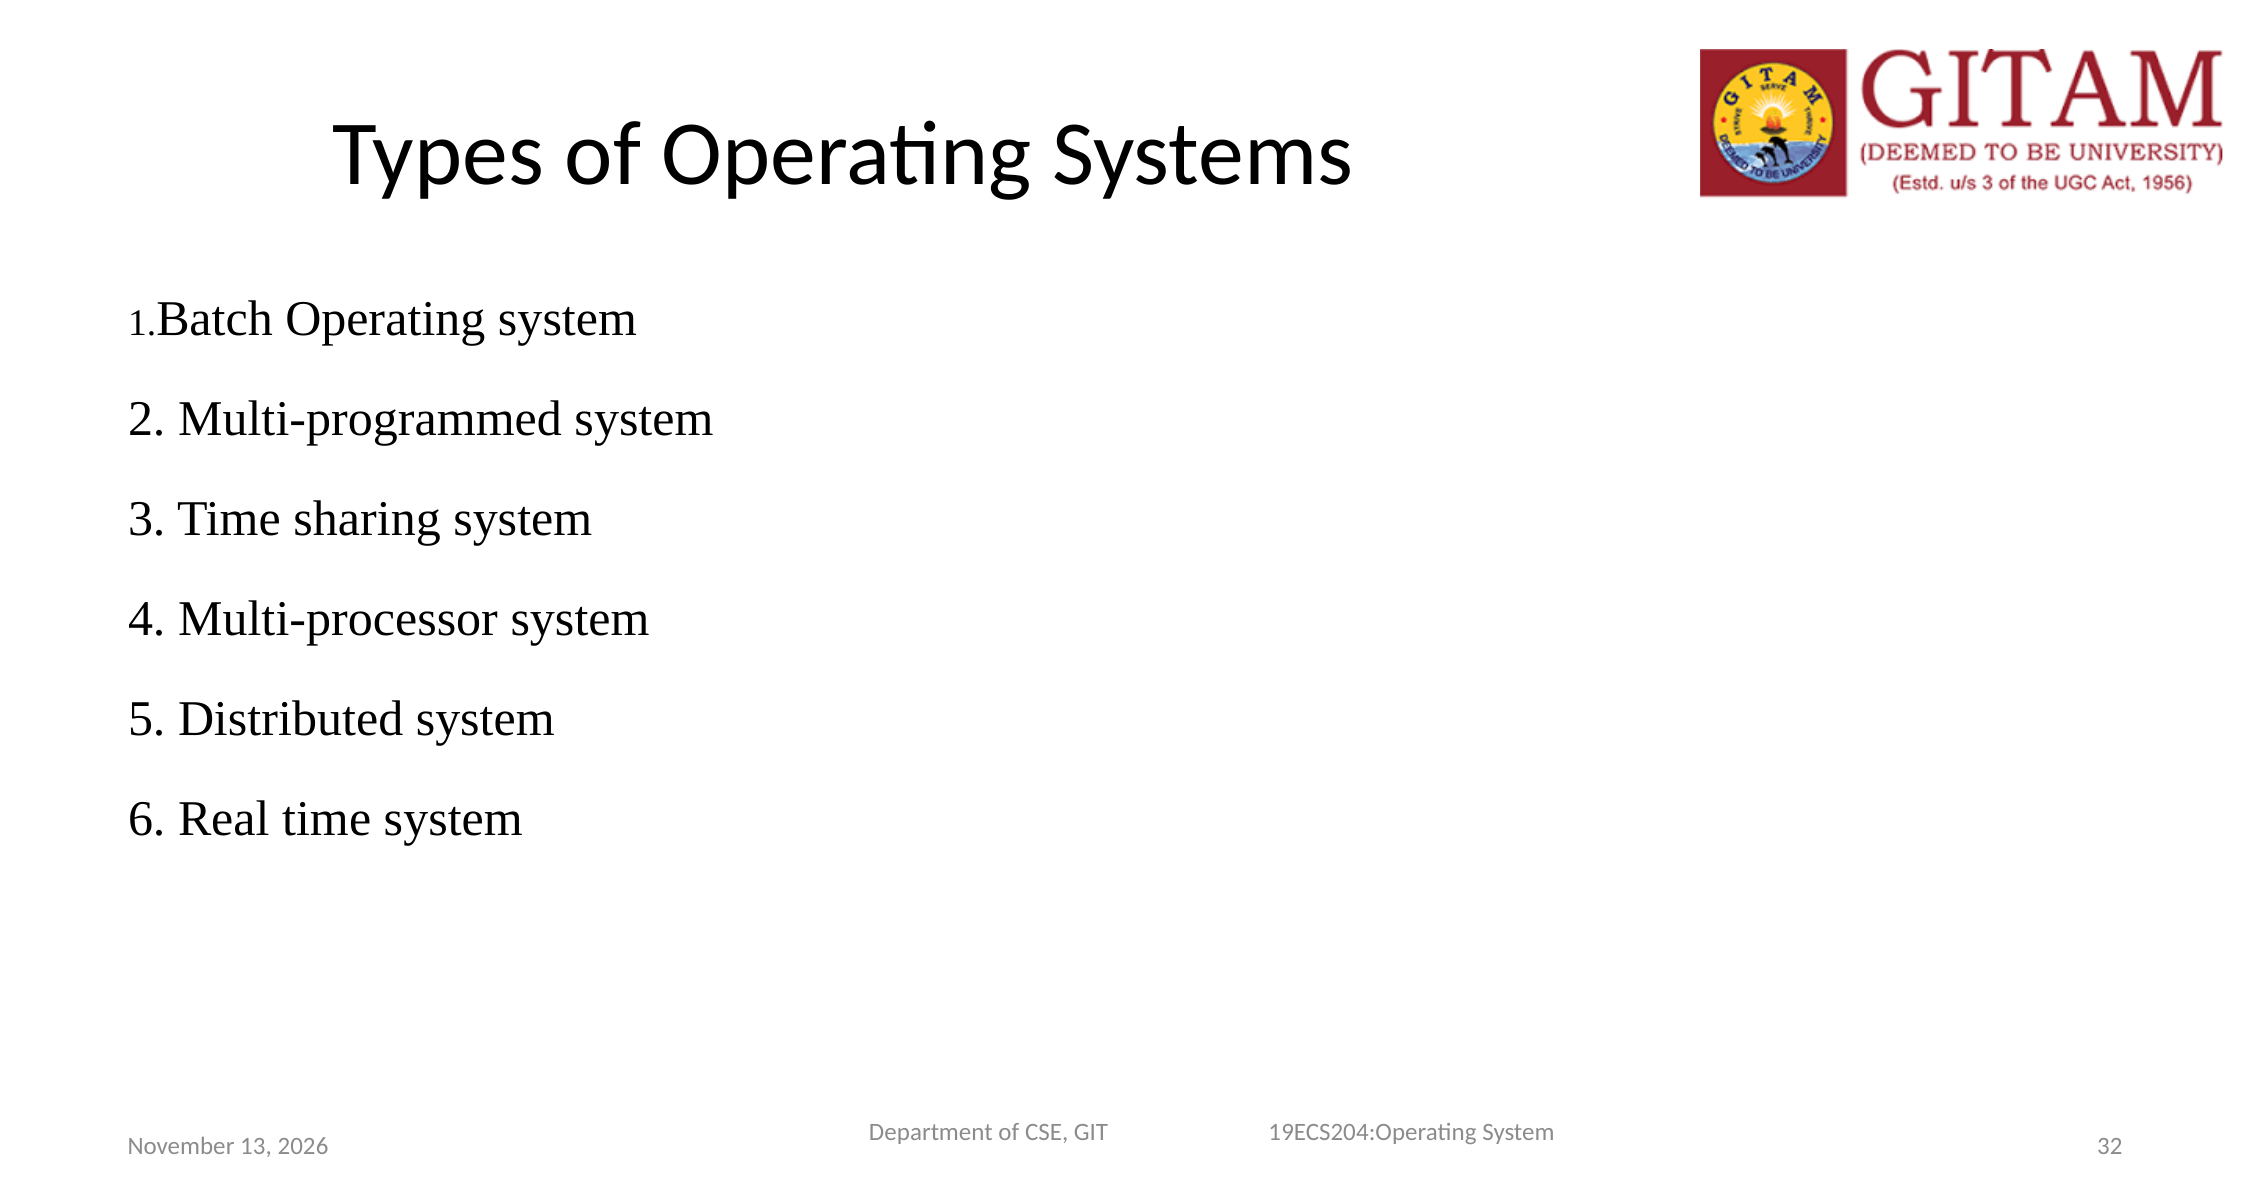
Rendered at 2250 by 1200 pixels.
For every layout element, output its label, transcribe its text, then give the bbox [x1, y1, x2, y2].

list 1.Batch Operating system 2. Multi-programmed system 3. Time sharing system 4. Multi-processor system 5. Distributed system 6. Real time system [113, 248, 1789, 1013]
picture [1699, 49, 2235, 201]
footer Department of CSE, GIT 19ECS204:Operating System [759, 1113, 1666, 1177]
title Types of Operating Systems [112, 48, 1575, 249]
slide_number 32 [1612, 1112, 2138, 1177]
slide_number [112, 1112, 638, 1177]
